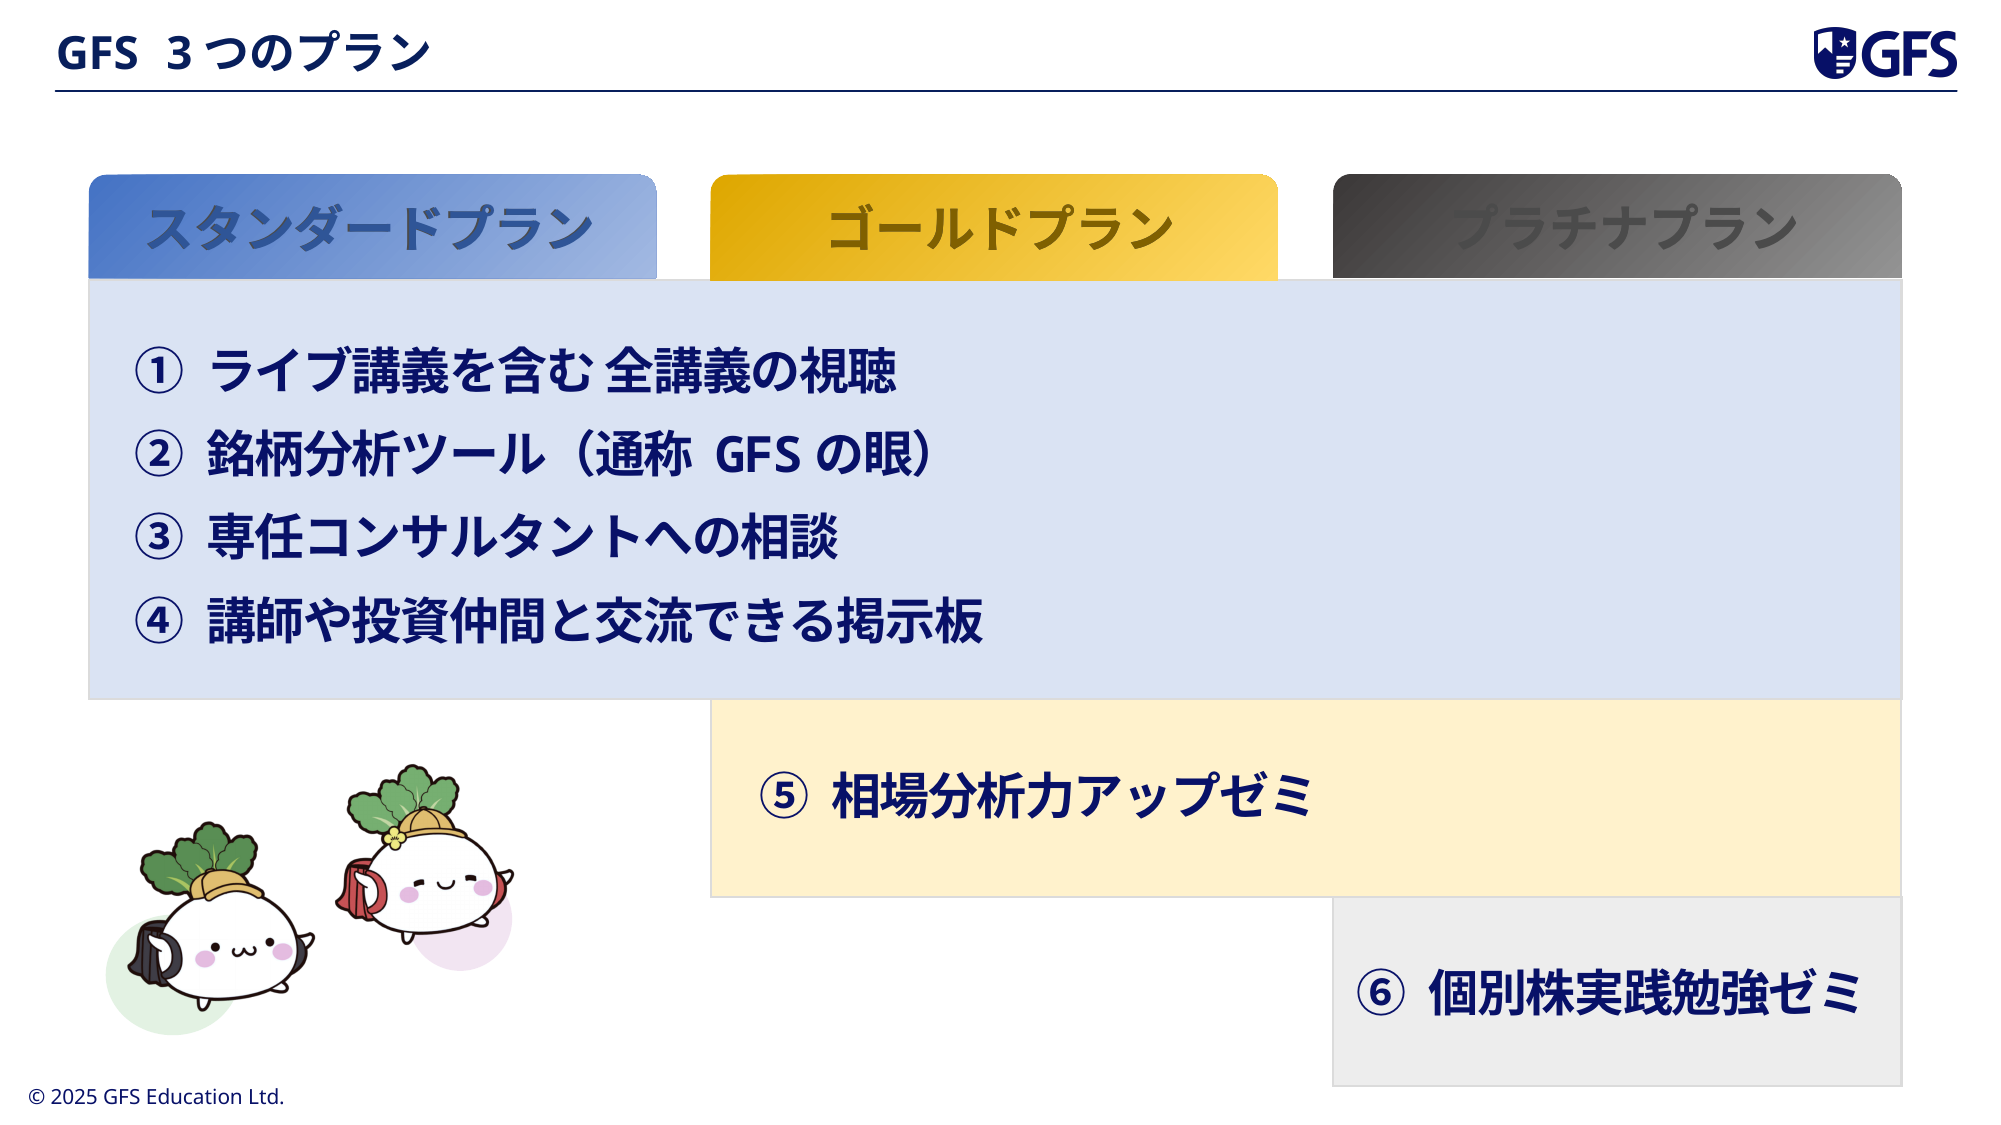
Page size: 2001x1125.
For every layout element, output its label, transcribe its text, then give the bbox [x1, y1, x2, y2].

text_box ⑥ 個別株実践勉強ゼミ [1341, 939, 1945, 1043]
text_box [1332, 896, 1903, 1087]
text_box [117, 189, 623, 266]
picture [95, 735, 539, 1040]
title GFS 3つのプラン [55, 22, 1756, 91]
text_box [88, 279, 1903, 700]
text_box [710, 700, 1902, 898]
text_box [709, 173, 1279, 282]
text_box [1332, 172, 1903, 279]
text_box ⑤ 相場分析力アップゼミ [743, 743, 1517, 847]
text_box [431, 962, 491, 972]
picture [1814, 27, 1957, 79]
text_box ① ライブ講義を含む 全講義の視聴 ② 銘柄分析ツール（通称 GFSの眼） ③ 専任コンサルタントへの相談 ④ 講師や投資仲間と交流できる掲示板 [119, 301, 1279, 664]
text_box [786, 189, 1214, 266]
text_box [87, 173, 658, 280]
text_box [1401, 189, 1847, 267]
